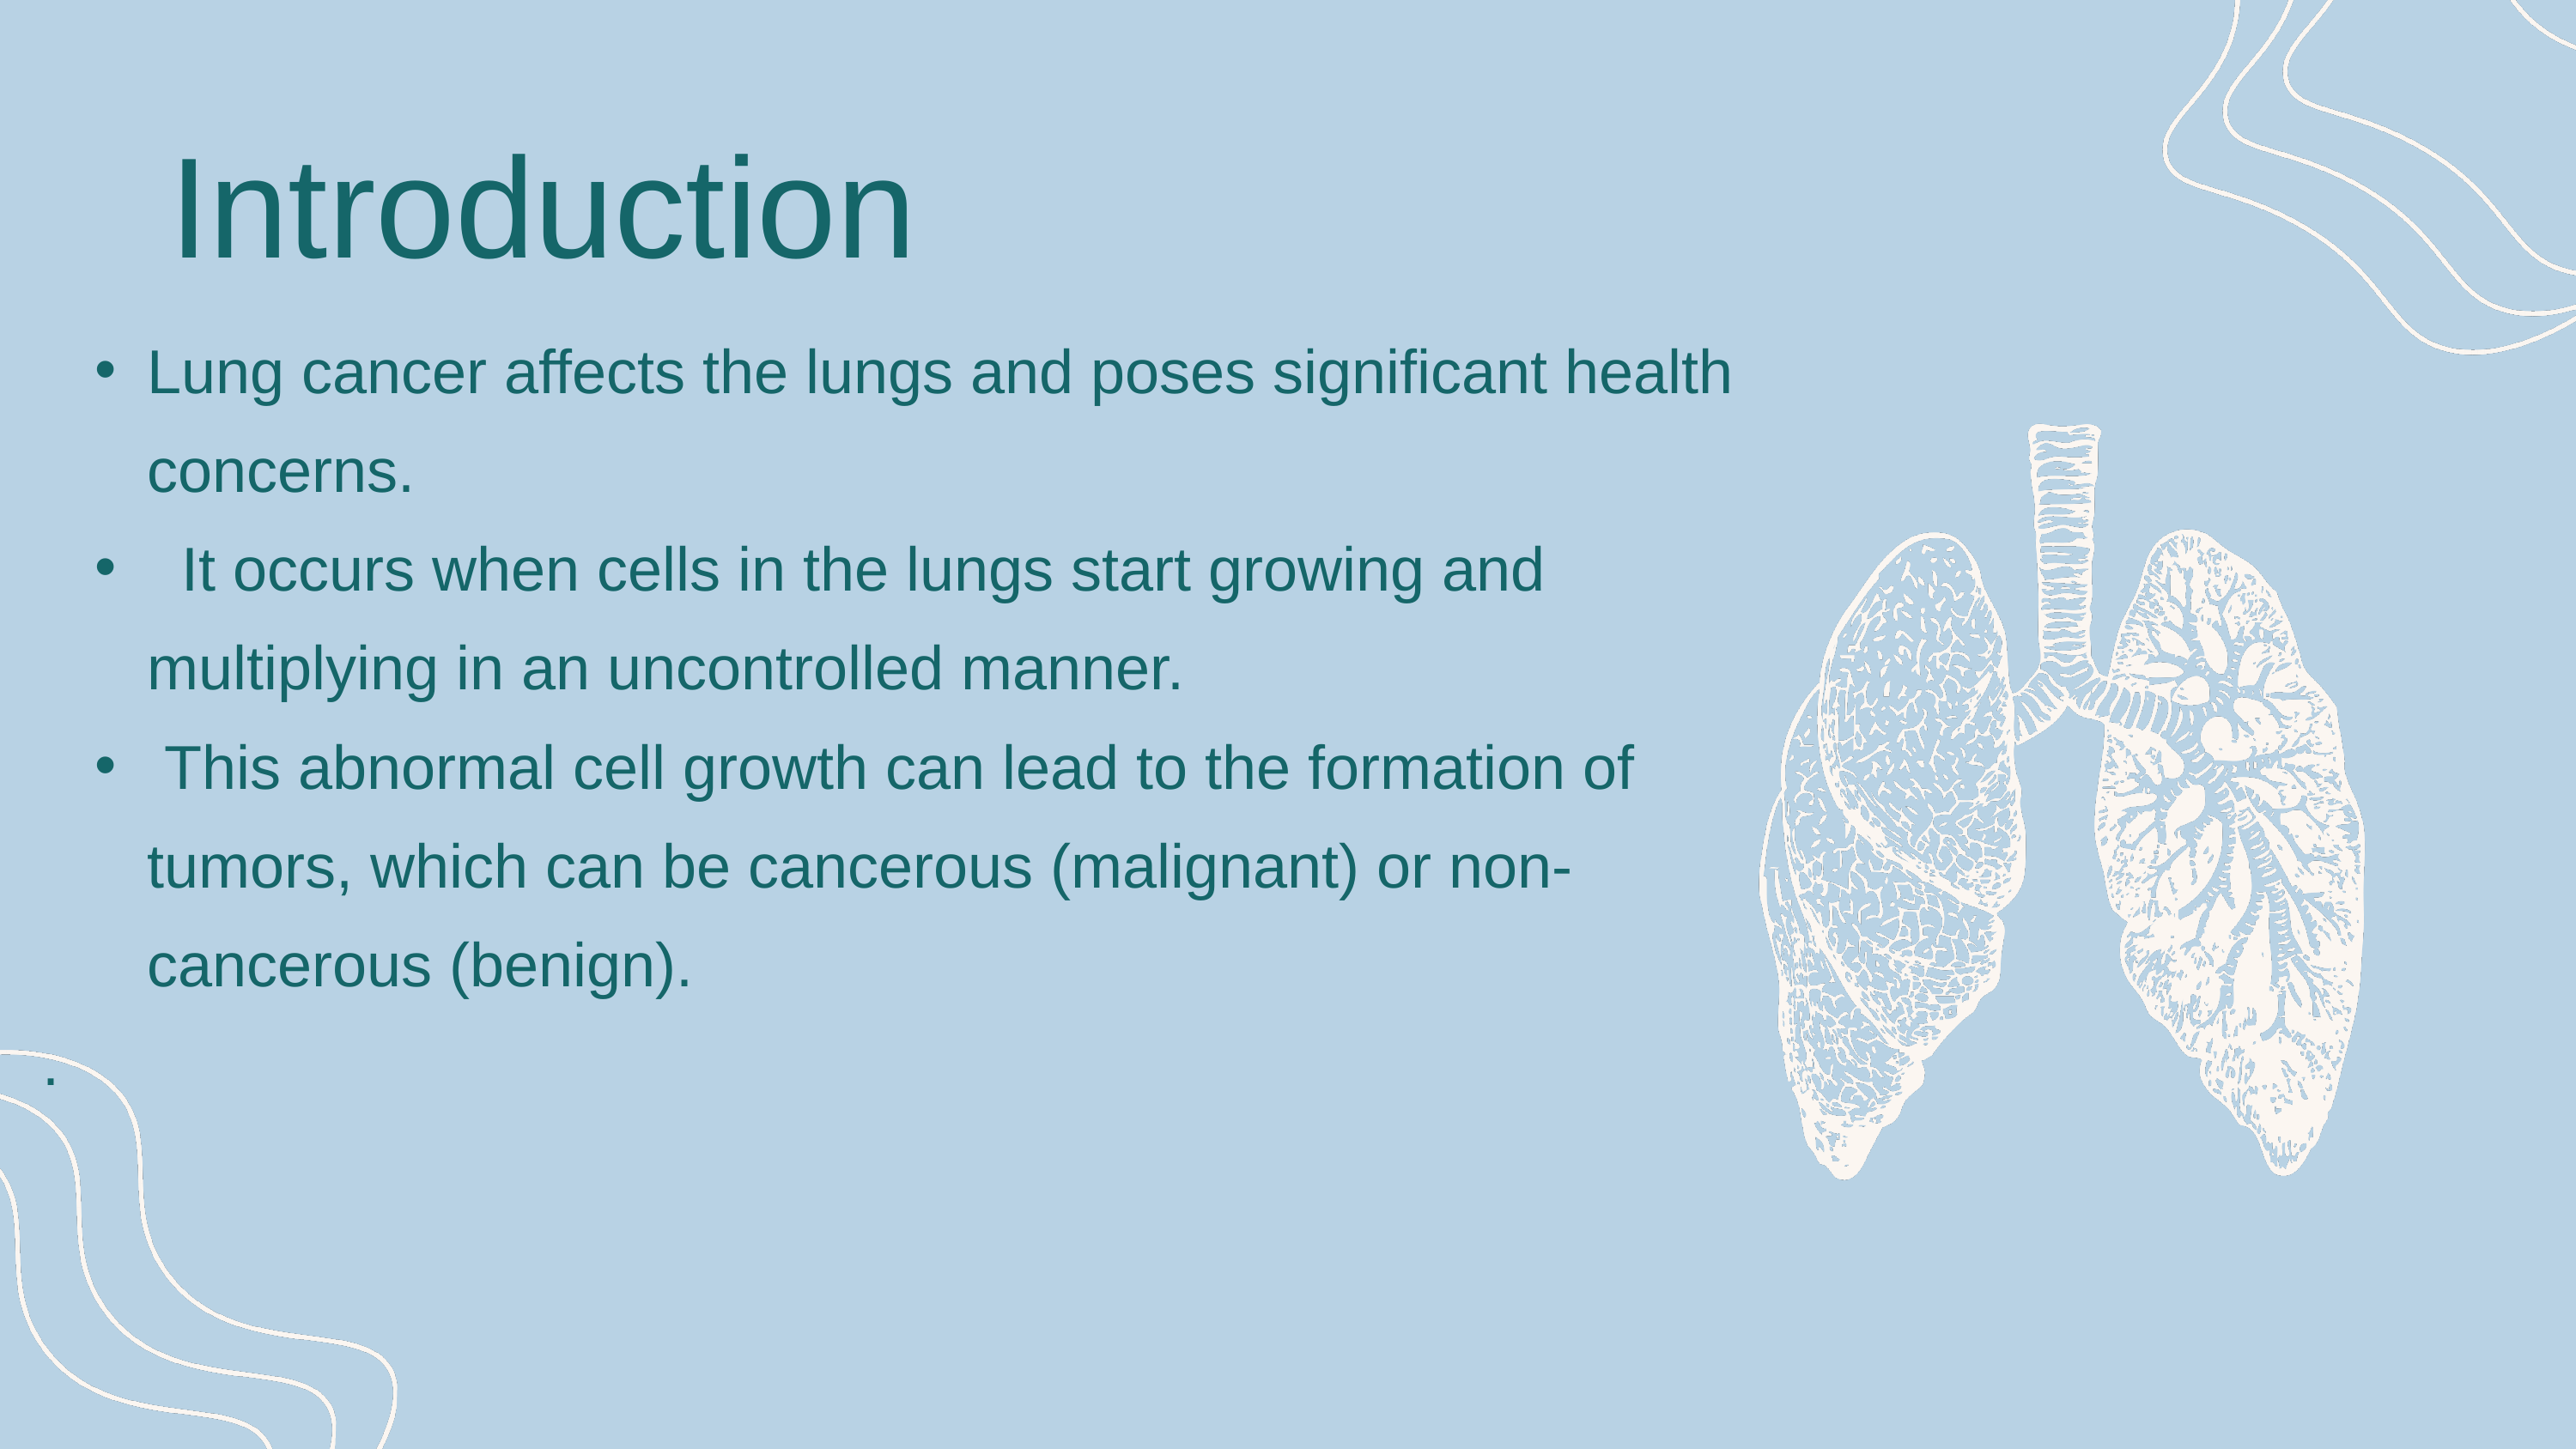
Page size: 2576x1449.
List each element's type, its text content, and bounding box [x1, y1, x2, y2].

text_box [0, 1046, 408, 1449]
text_box [2157, 0, 2576, 355]
text_box Lung cancer affects the lungs and poses significant health concerns. It occurs when cells in the lungs start growing and multiplying in an uncontrolled manner. This abnormal cell growth can lead to the formation of tumors, which can be cancerous (malignant) or non-cancerous (benign). . [42, 306, 1759, 1099]
text_box [1758, 418, 2366, 1185]
text_box Introduction [169, 149, 1267, 287]
